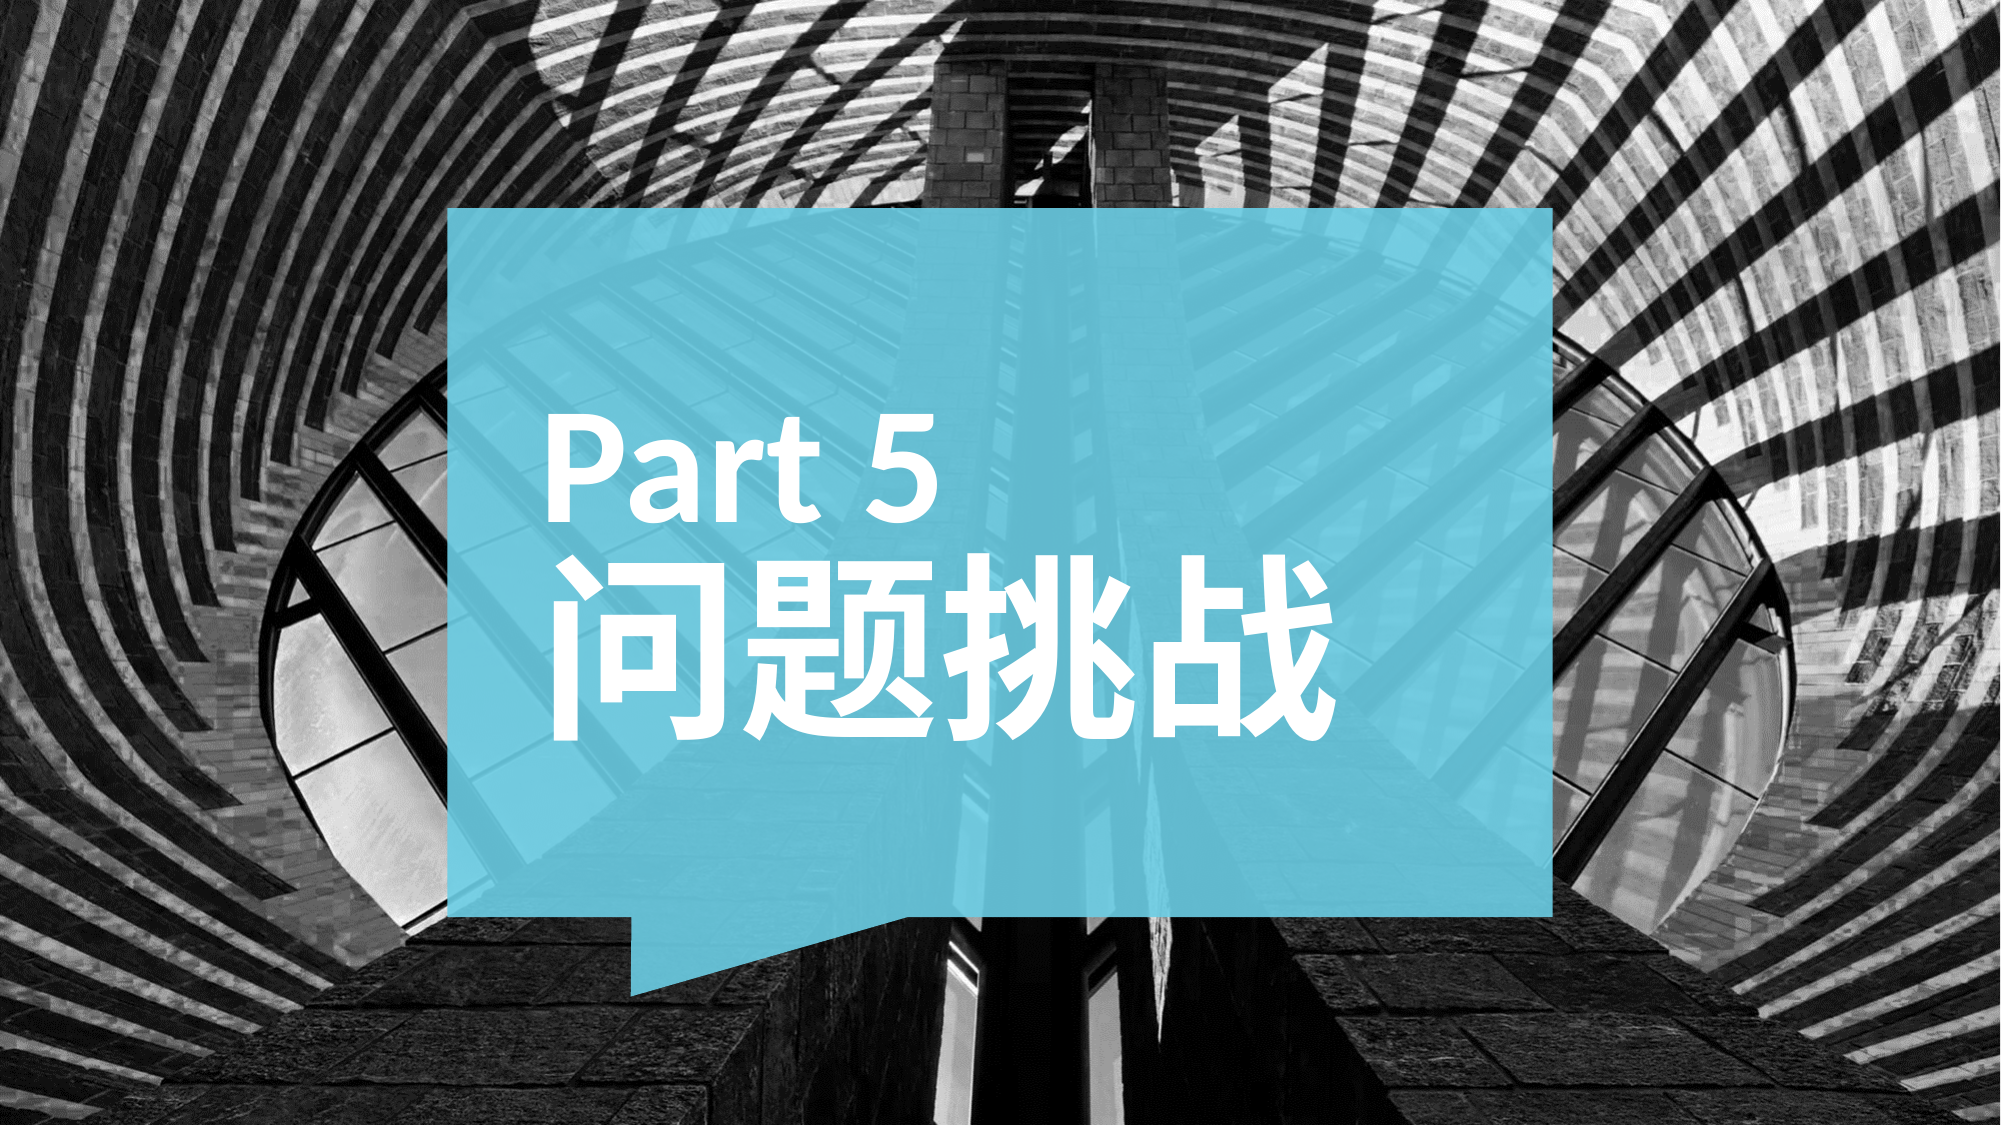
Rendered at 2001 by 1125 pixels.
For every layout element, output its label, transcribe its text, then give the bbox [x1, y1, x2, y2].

list Part 5 [524, 348, 1479, 516]
list 问题挑战 [524, 516, 1479, 774]
picture [0, 0, 2001, 1125]
